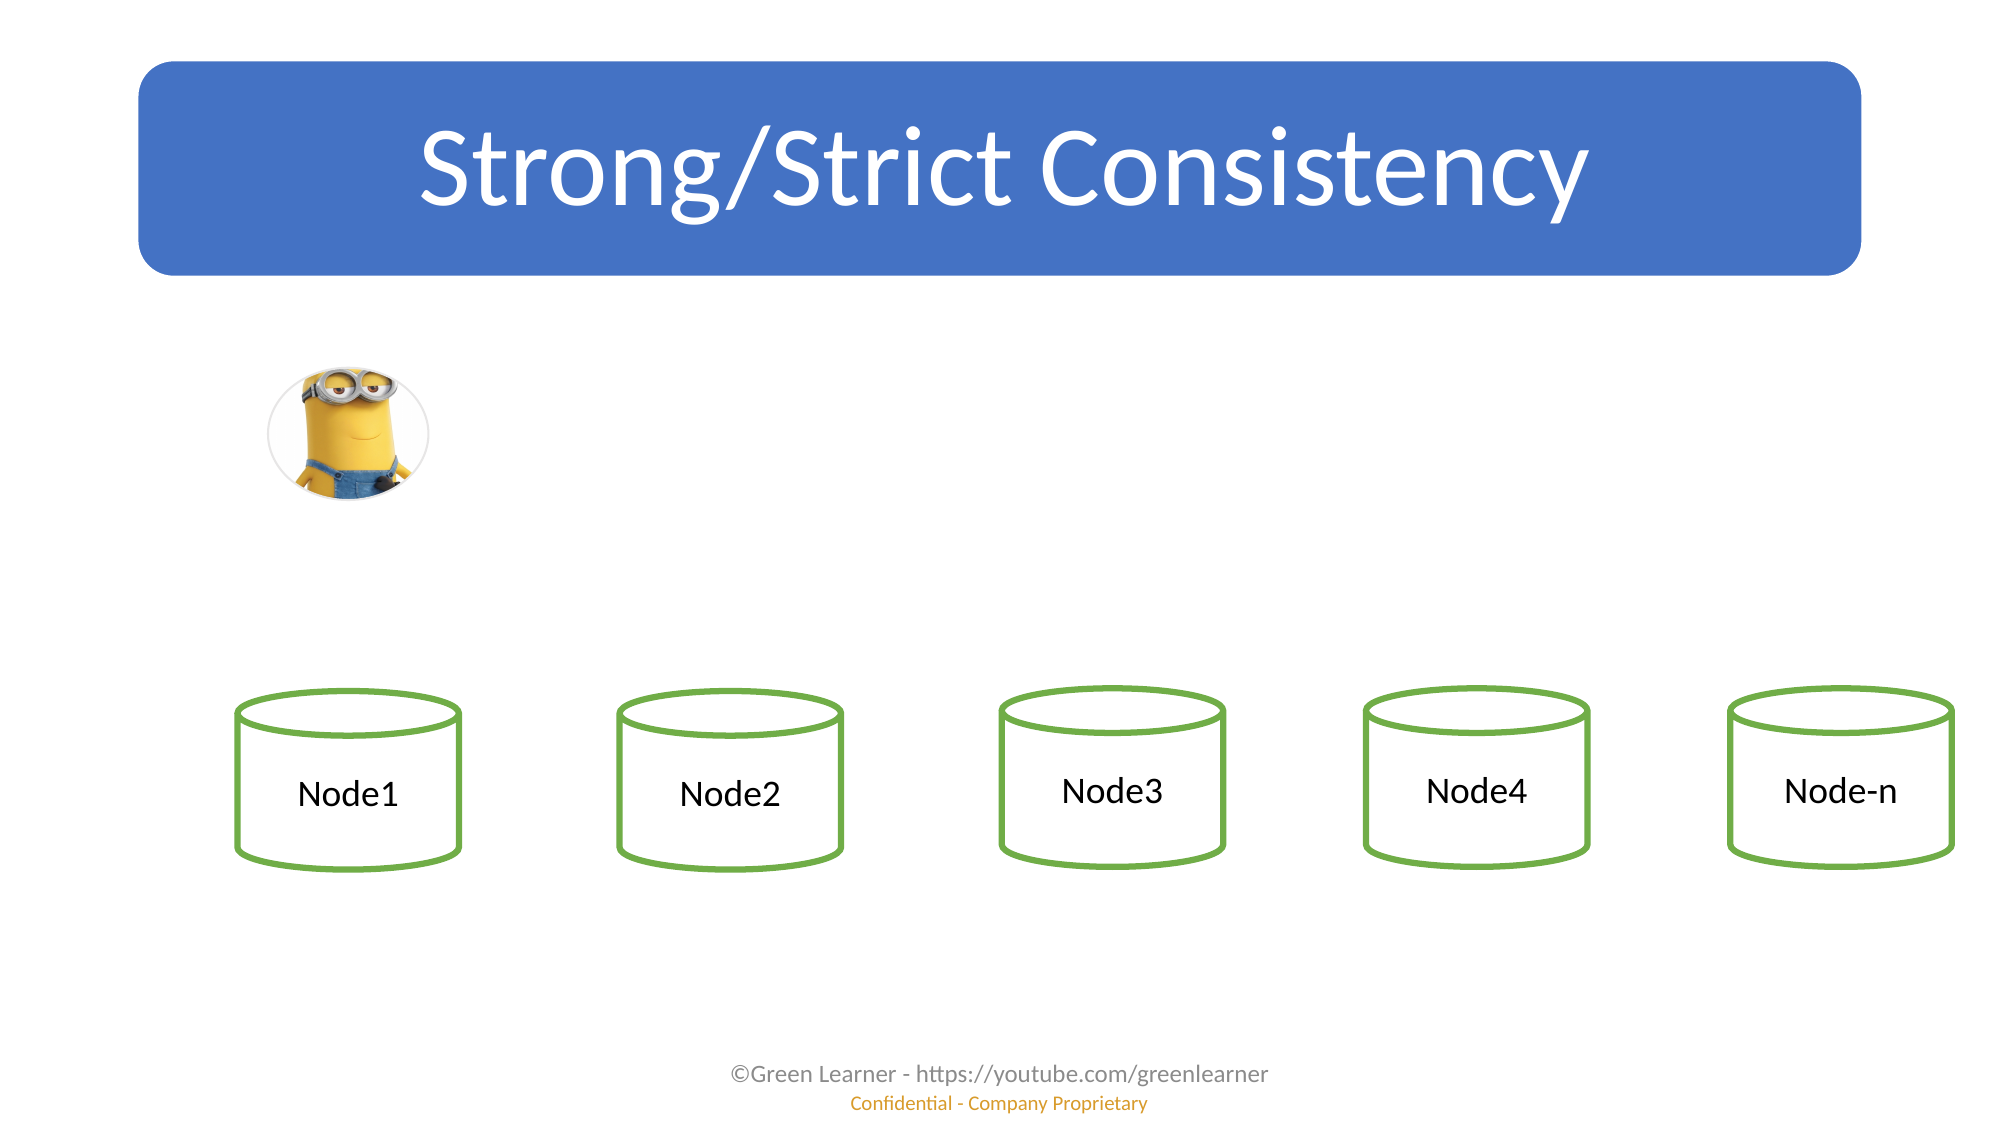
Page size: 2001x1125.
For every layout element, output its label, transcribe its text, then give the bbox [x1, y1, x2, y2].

text_box [266, 366, 430, 502]
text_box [137, 59, 1863, 278]
text_box Node2 [618, 689, 843, 871]
footer ©Green Learner - https://youtube.com/greenlearner [662, 1042, 1338, 1103]
text_box Node-n [1729, 687, 1953, 868]
text_box Node3 [1000, 687, 1225, 868]
text_box Node4 [1364, 687, 1589, 868]
text_box Node1 [236, 689, 460, 871]
